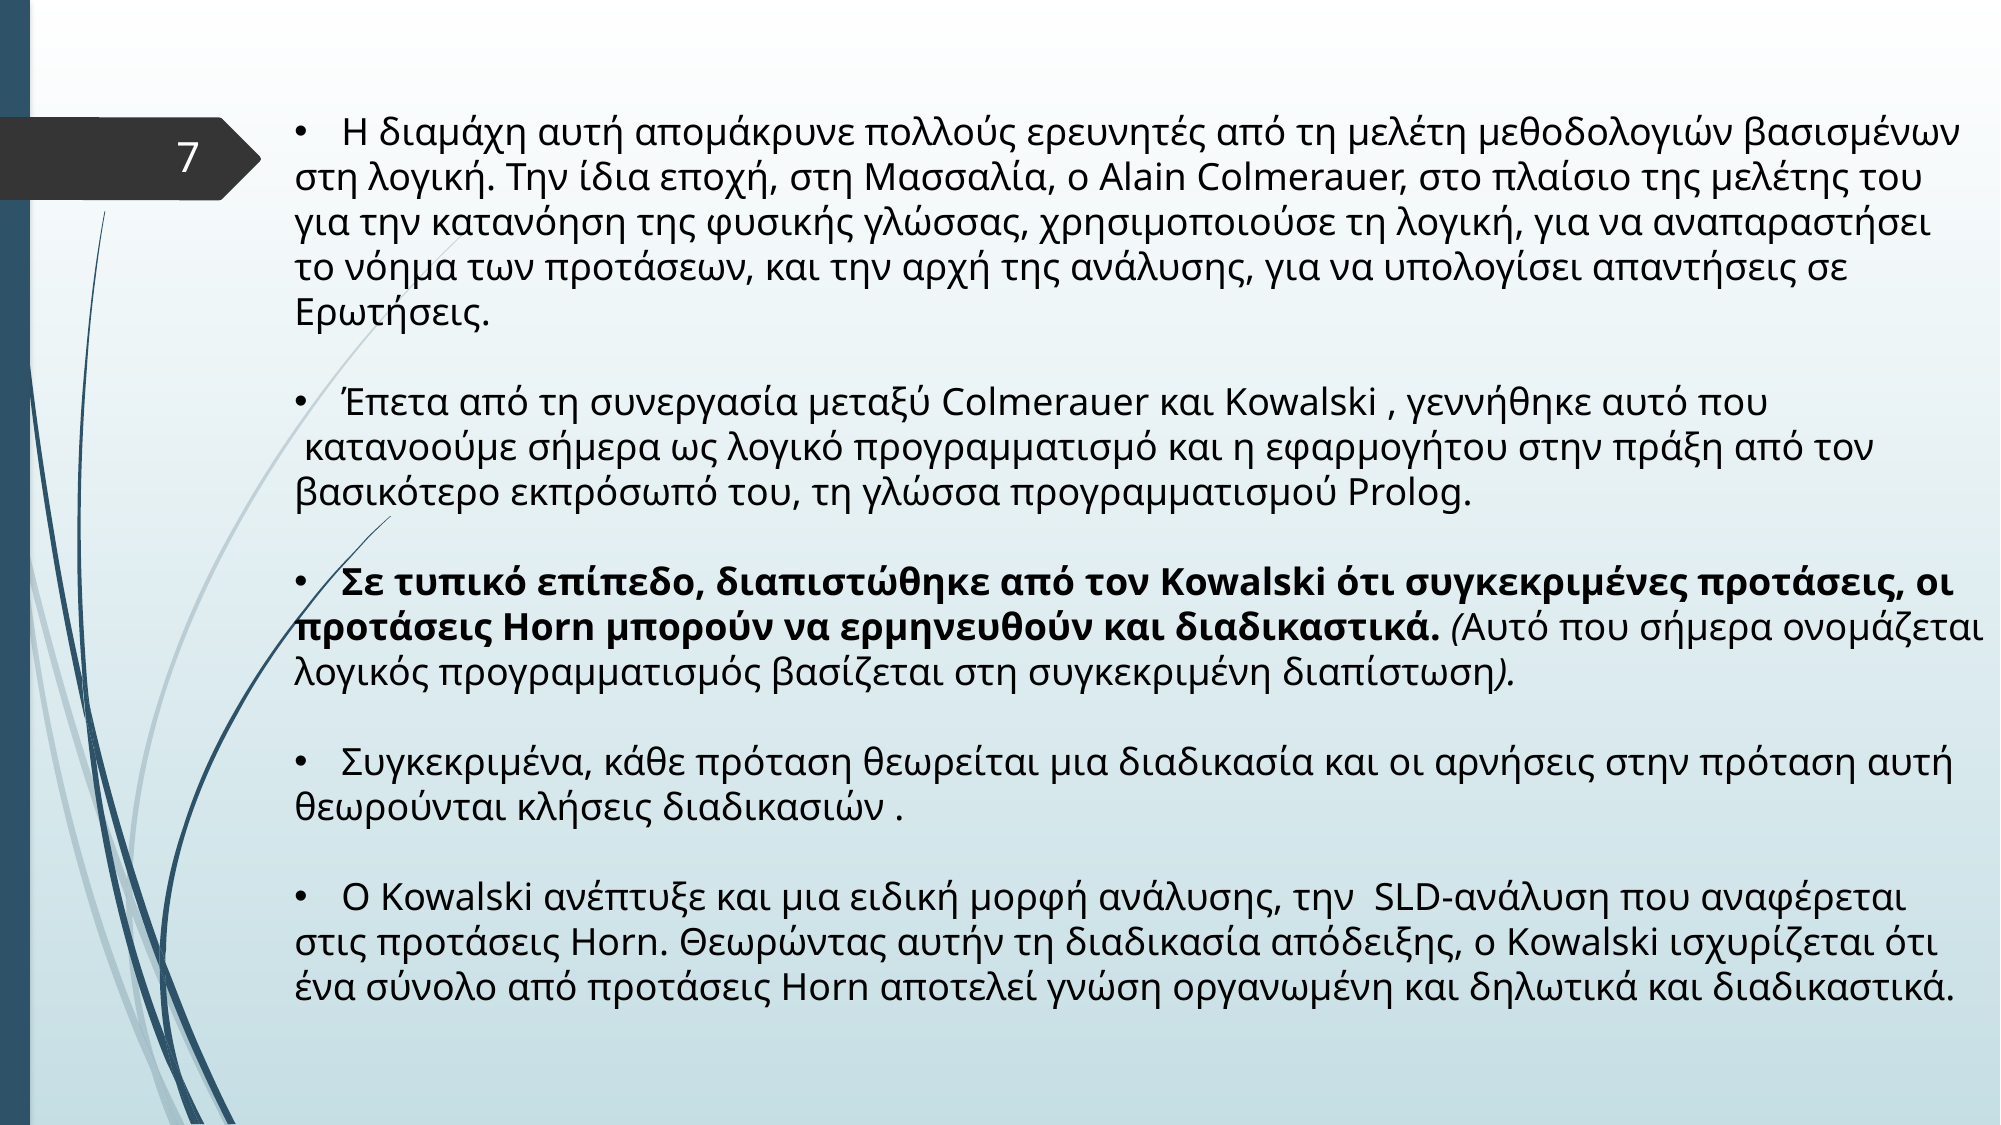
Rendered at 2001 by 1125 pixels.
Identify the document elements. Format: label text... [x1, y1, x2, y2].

slide_number 7 [87, 129, 216, 190]
text_box Η διαμάχη αυτή απομάκρυνε πολλούς ερευνητές από τη μελέτη μεθοδολογιών βασισμένων στη λογική. Την ίδια εποχή, στη Μασσαλία, ο Alain Colmerauer, στο πλαίσιο της μελέτης του για την κατανόηση της φυσικής γλώσσας, χρησιμοποιούσε τη λογική, για να αναπαραστήσει το νόημα των προτάσεων, και την αρχή της ανάλυσης, για να υπολογίσει απαντήσεις σε Ερωτήσεις. Έπετα από τη συνεργασία μεταξύ Colmerauer και Kowalski , γεννήθηκε αυτό που κατανοούμε σήμερα ως λογικό προγραμματισμό και η εφαρμογήτου στην πράξη από τον βασικότερο εκπρόσωπό του, τη γλώσσα προγραμματισμού Prolog. Σε τυπικό επίπεδο, διαπιστώθηκε από τον Kowalski ότι συγκεκριμένες προτάσεις, οι προτάσεις Horn μπορούν να ερμηνευθούν και διαδικαστικά. (Αυτό που σήμερα ονομάζεται λογικός προγραμματισμός βασίζεται στη συγκεκριμένη διαπίστωση). Συγκεκριμένα, κάθε πρόταση θεωρείται μια διαδικασία και οι αρνήσεις στην πρόταση αυτή θεωρούνται κλήσεις διαδικασιών . Ο Kowalski ανέπτυξε και μια ειδική μορφή ανάλυσης, την SLD-ανάλυση που αναφέρεται στις προτάσεις Horn. Θεωρώντας αυτήν τη διαδικασία απόδειξης, ο Kowalski ισχυρίζεται ότι ένα σύνολο από προτάσεις Horn αποτελεί γνώση οργανωμένη και δηλωτικά και διαδικαστικά. [279, 100, 2000, 1125]
